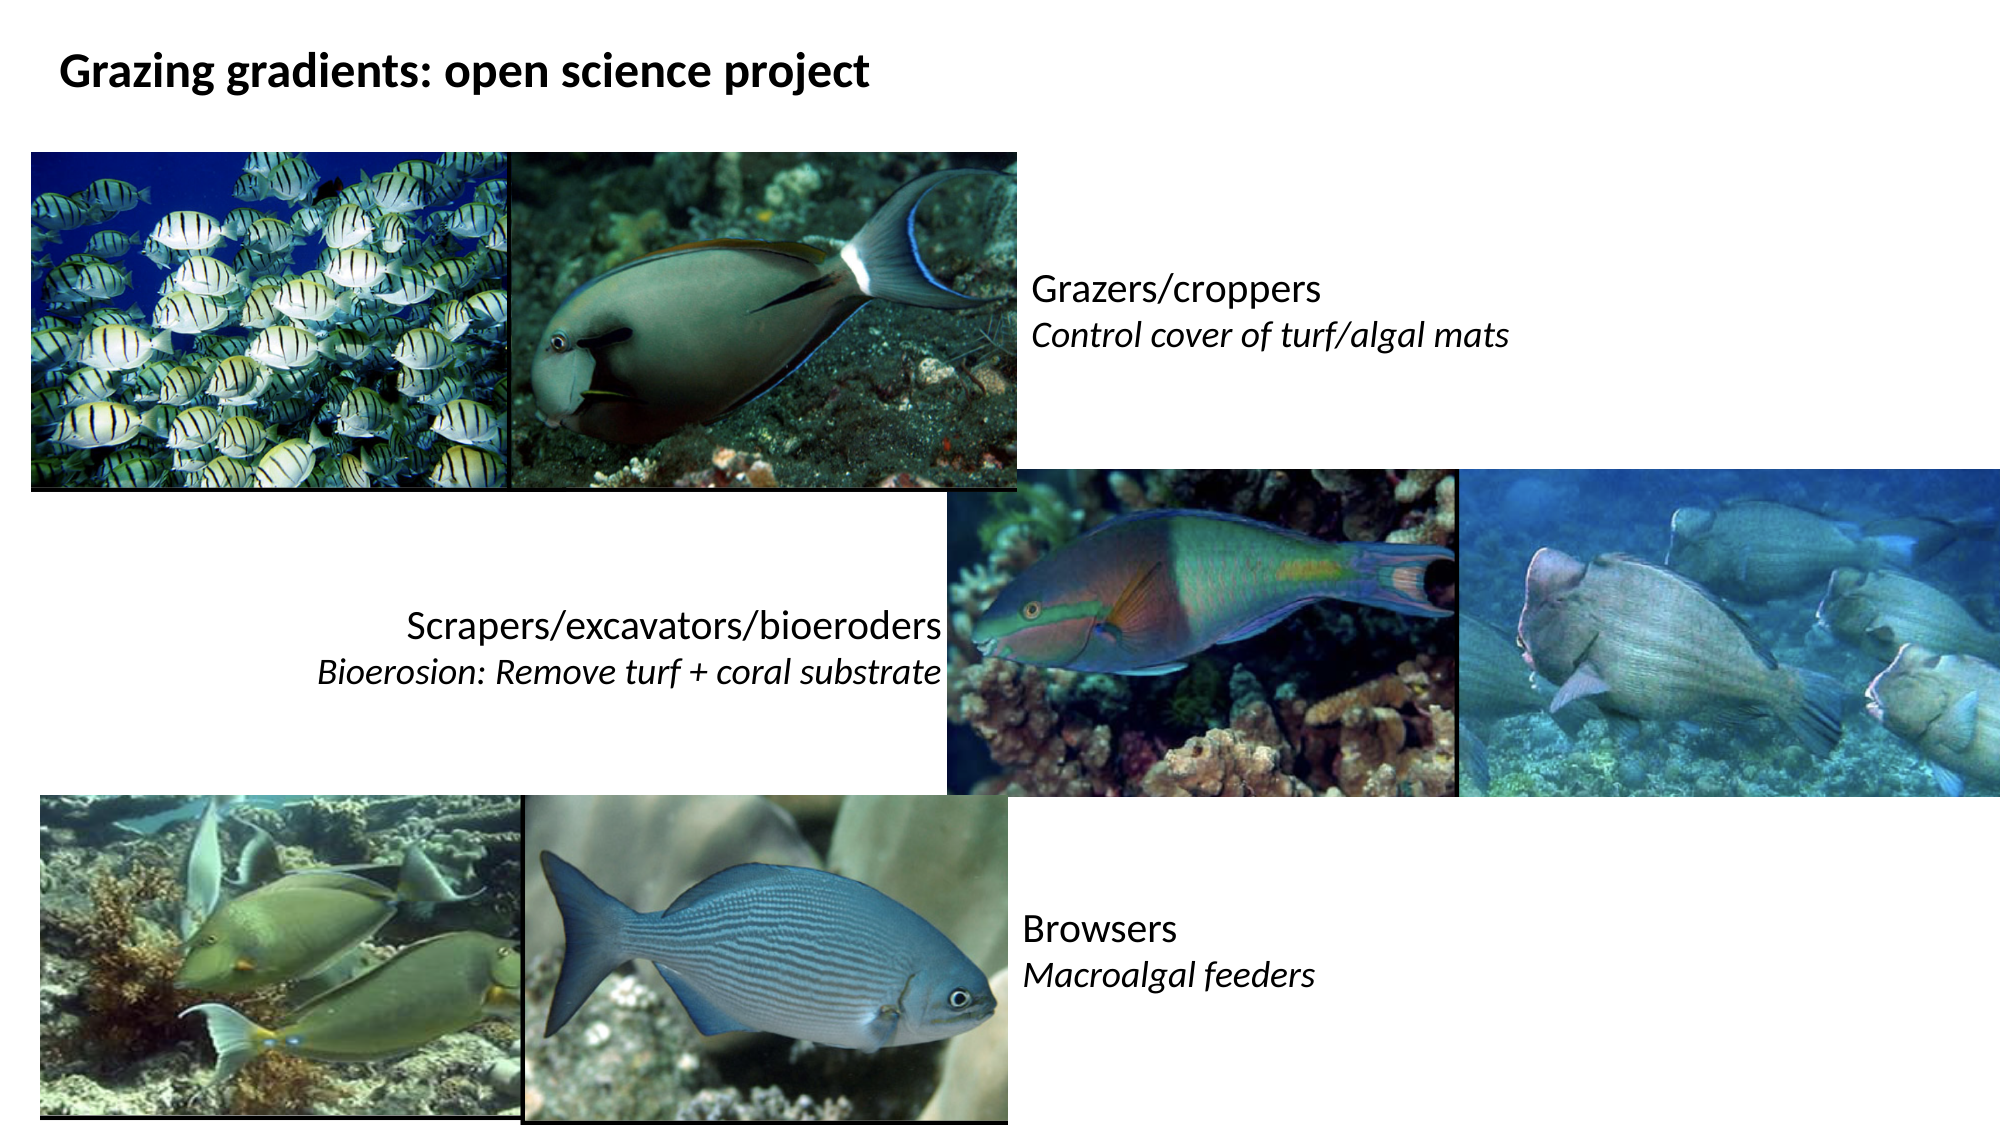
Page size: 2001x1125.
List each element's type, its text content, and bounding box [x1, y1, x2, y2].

text_box Browsers Macroalgal feeders [1008, 842, 1645, 1003]
text_box Grazing gradients: open science project [44, 29, 887, 105]
text_box Grazers/croppers Control cover of turf/algal mats [1017, 202, 1654, 363]
text_box Scrapers/excavators/bioeroders Bioerosion: Remove turf + coral substrate [230, 540, 947, 700]
picture [31, 152, 2000, 1125]
